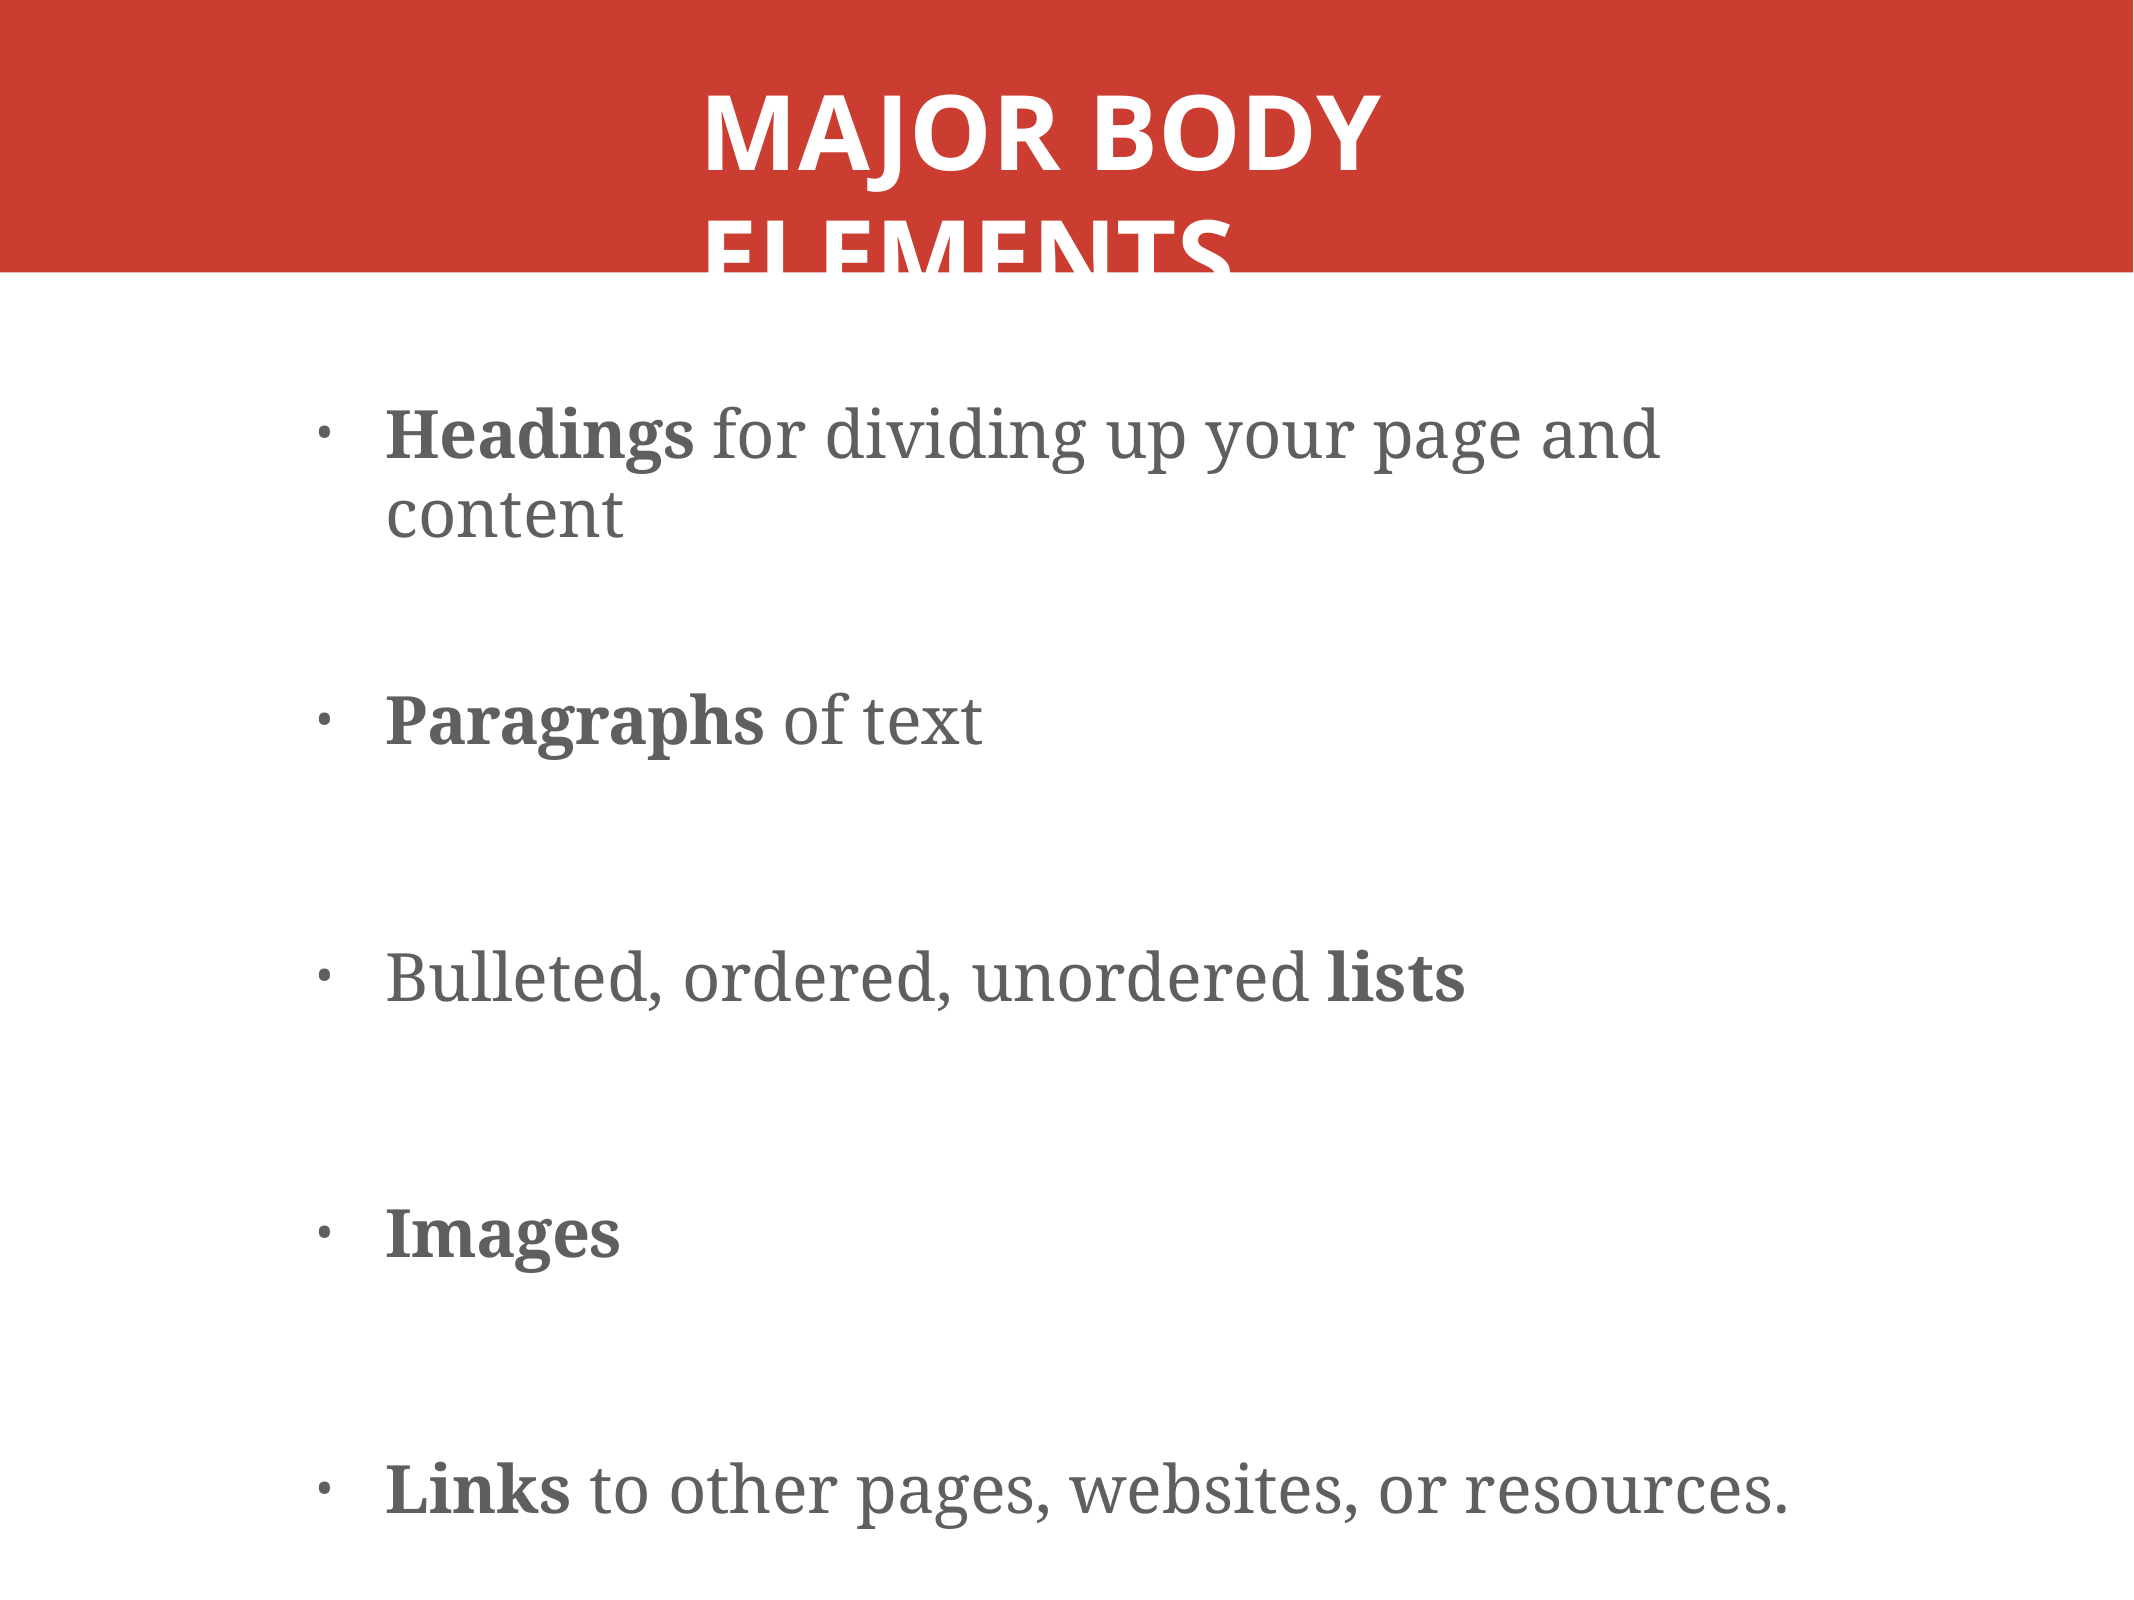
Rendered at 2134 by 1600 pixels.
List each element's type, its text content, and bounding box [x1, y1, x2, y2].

text_box [0, 0, 2134, 273]
text_box Headings for dividing up your page and content Paragraphs of text Bulleted, ordered, unordered lists Images Links to other pages, websites, or resources. [312, 391, 1851, 1527]
title MAJOR BODY ELEMENTS [697, 66, 1436, 334]
